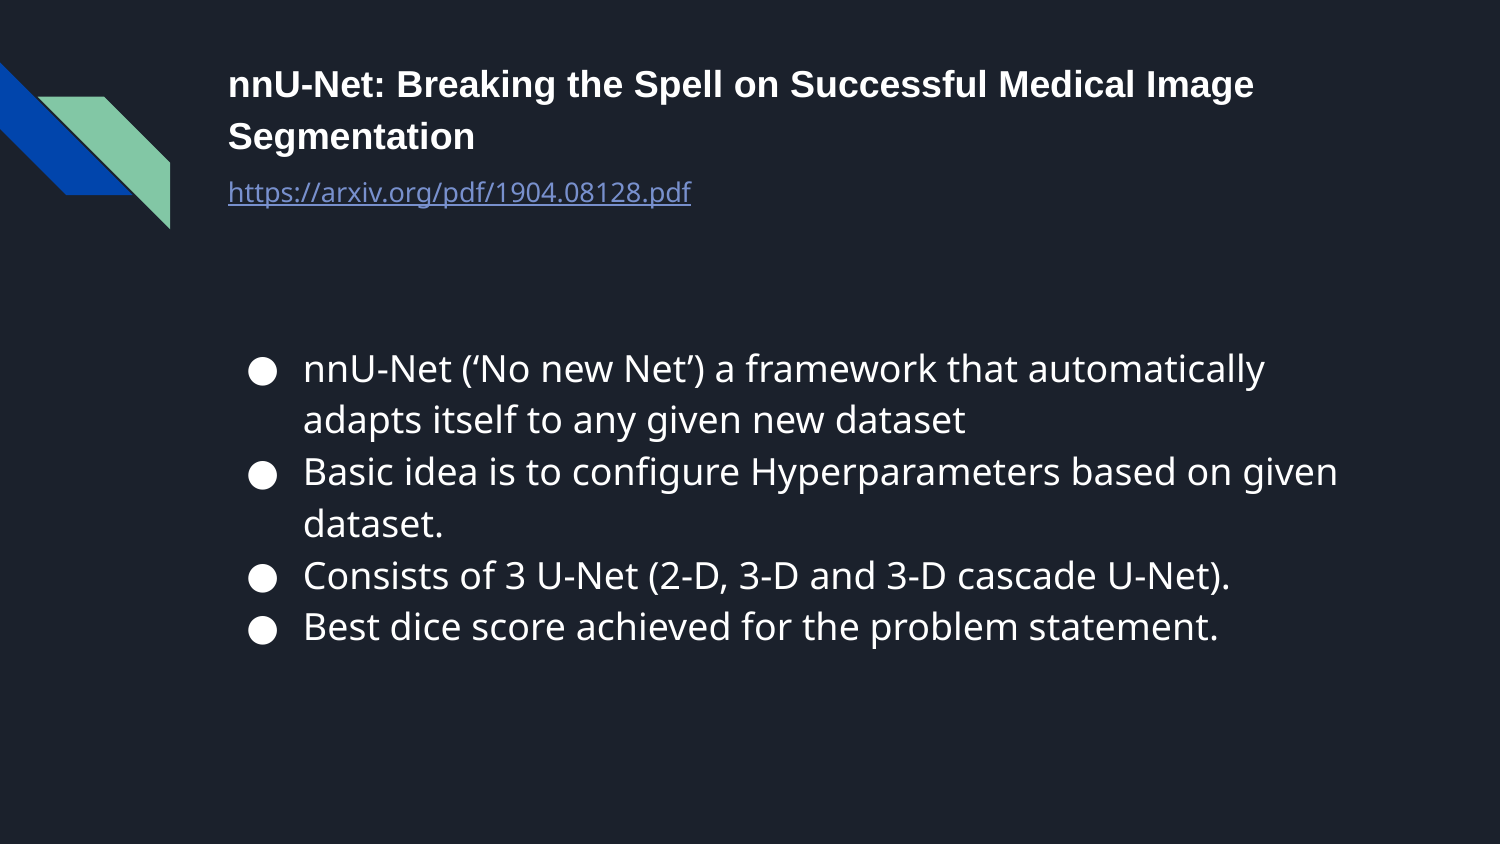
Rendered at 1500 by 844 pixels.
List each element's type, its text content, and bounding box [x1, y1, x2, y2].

list nnU-Net (‘No new Net’) a framework that automatically adapts itself to any given new dataset Basic idea is to configure Hyperparameters based on given dataset. Consists of 3 U-Net (2-D, 3-D and 3-D cascade U-Net). Best dice score achieved for the problem statement. [212, 257, 1368, 735]
title nnU-Net: Breaking the Spell on Successful Medical Image Segmentation https://arxiv.org/pdf/1904.08128.pdf [212, 38, 1368, 257]
